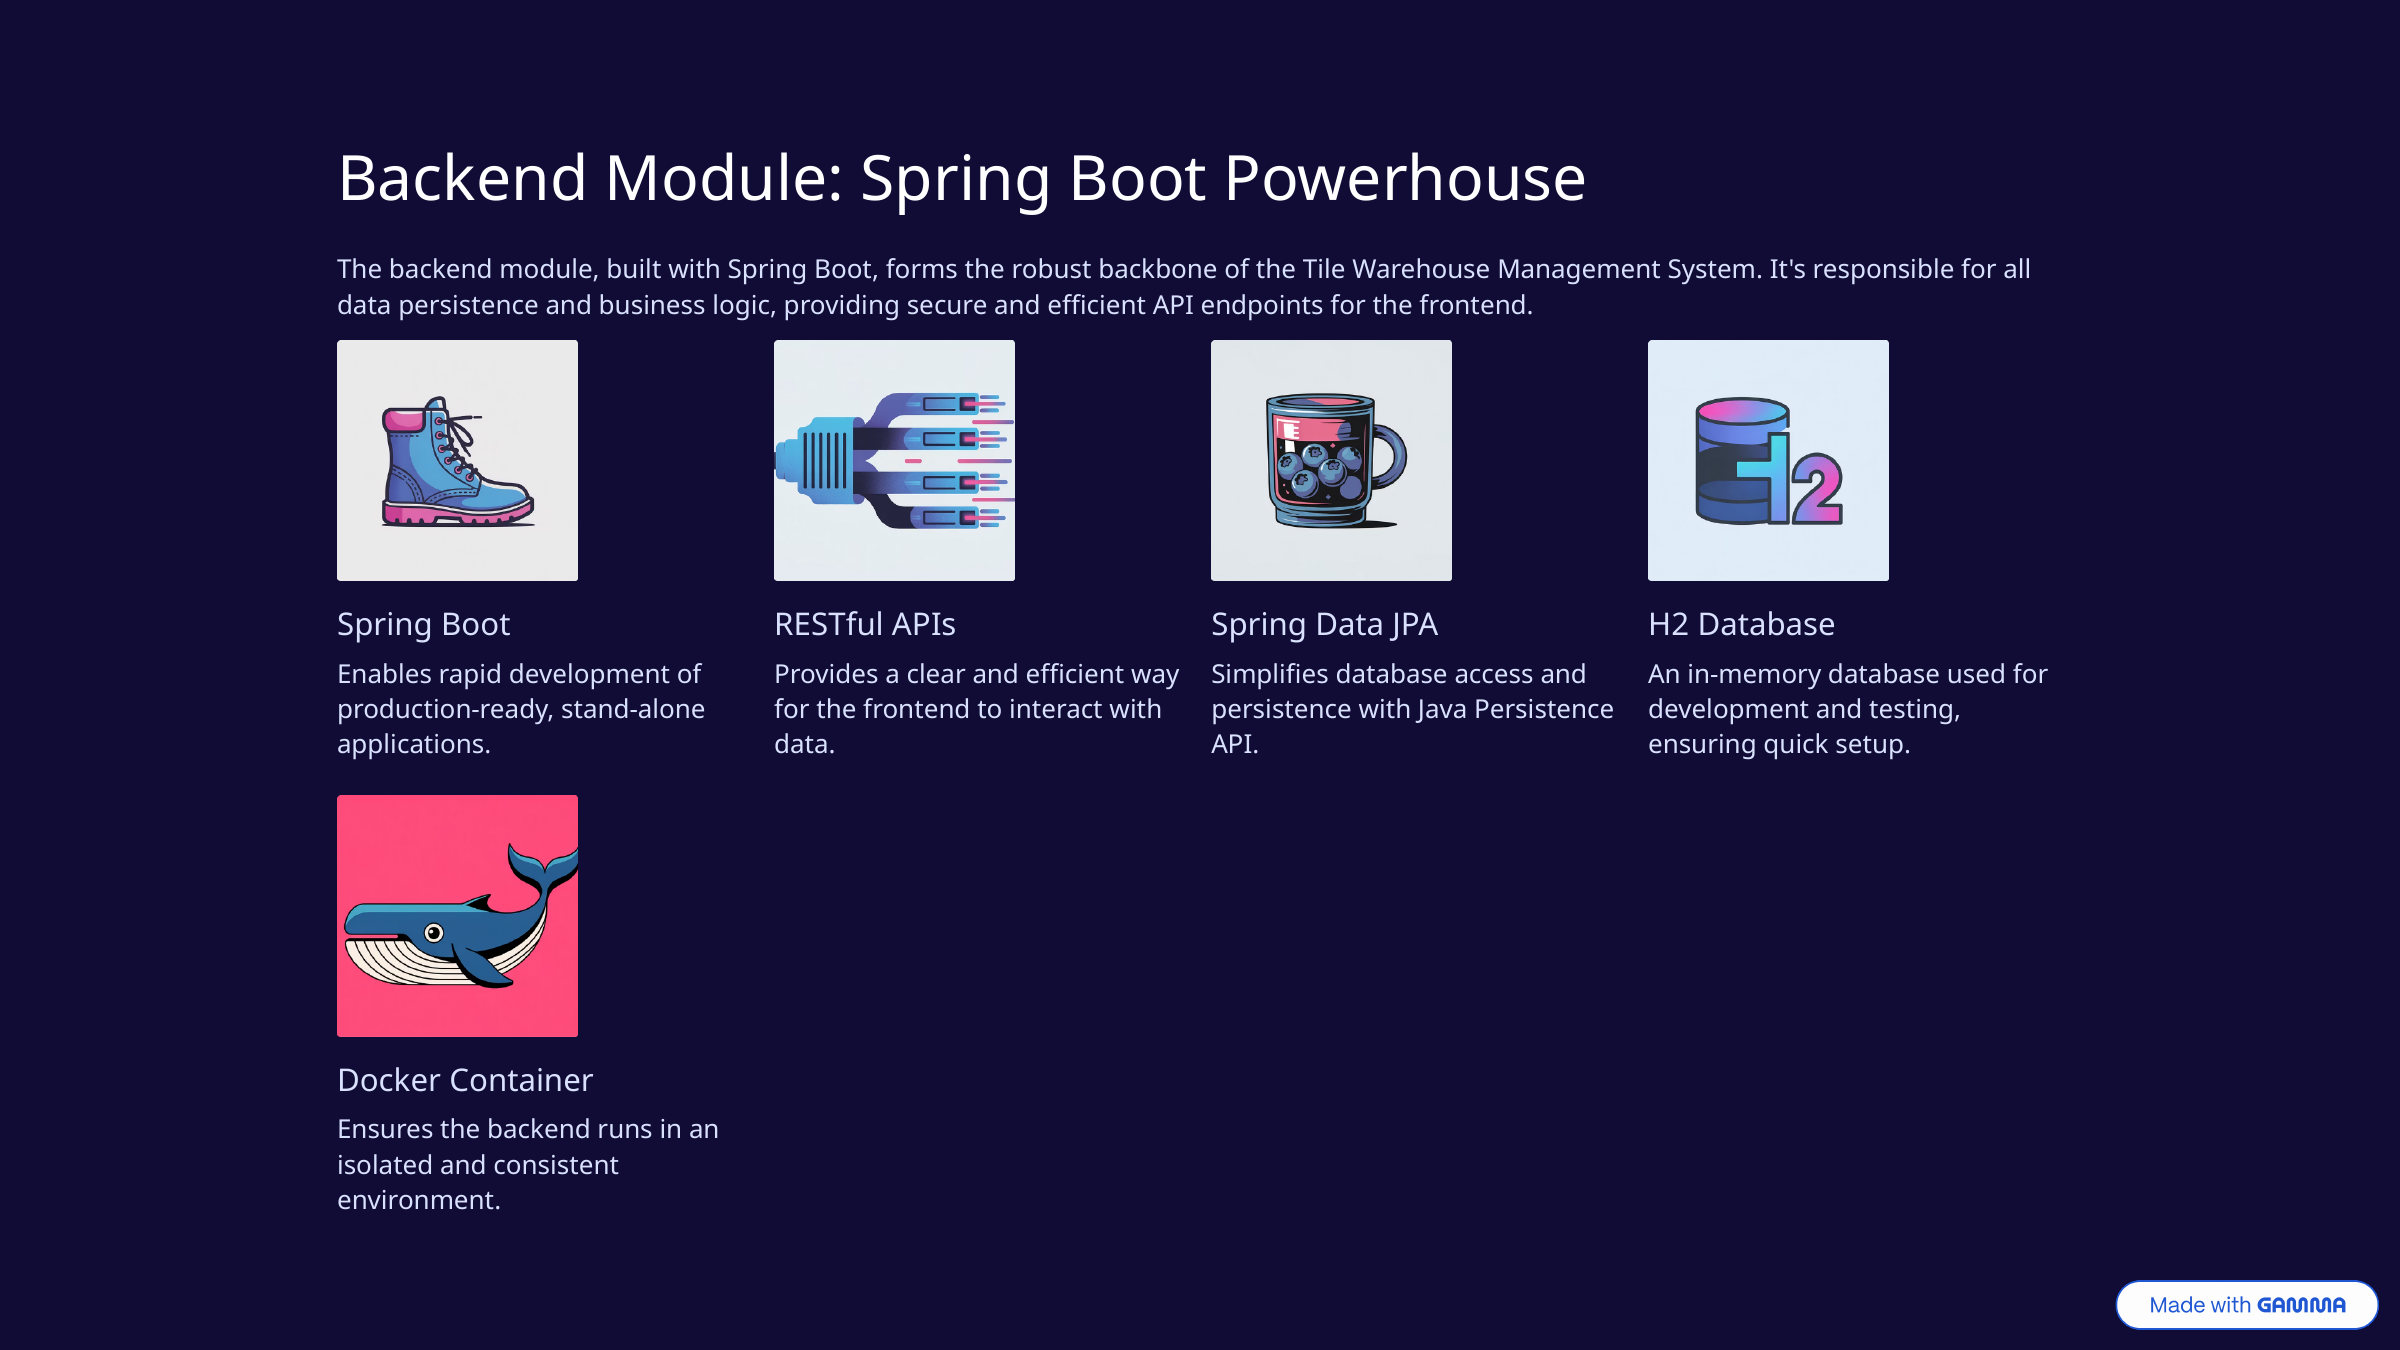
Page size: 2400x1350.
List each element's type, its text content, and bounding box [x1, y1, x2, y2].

picture [1211, 340, 1452, 581]
picture [337, 795, 578, 1037]
picture [774, 340, 1015, 581]
text_box Spring Data JPA [1211, 602, 1524, 642]
text_box Backend Module: Spring Boot Powerhouse [337, 134, 1508, 213]
text_box Enables rapid development of production-ready, stand-alone applications. [337, 652, 752, 760]
text_box The backend module, built with Spring Boot, forms the robust backbone of the Tile Warehouse Management System. It's responsible for all data persistence and business logic, providing secure and efficient API endpoints for the frontend. [337, 248, 2063, 320]
text_box Docker Container [337, 1058, 650, 1098]
text_box Ensures the backend runs in an isolated and consistent environment. [337, 1108, 752, 1216]
text_box An in-memory database used for development and testing, ensuring quick setup. [1648, 652, 2063, 760]
picture [1648, 340, 1889, 581]
text_box H2 Database [1648, 602, 1961, 642]
text_box RESTful APIs [774, 602, 1087, 642]
picture [337, 340, 578, 581]
text_box Simplifies database access and persistence with Java Persistence API. [1211, 652, 1626, 760]
text_box Spring Boot [337, 602, 650, 642]
picture [2106, 1271, 2389, 1339]
text_box Provides a clear and efficient way for the frontend to interact with data. [774, 652, 1189, 760]
